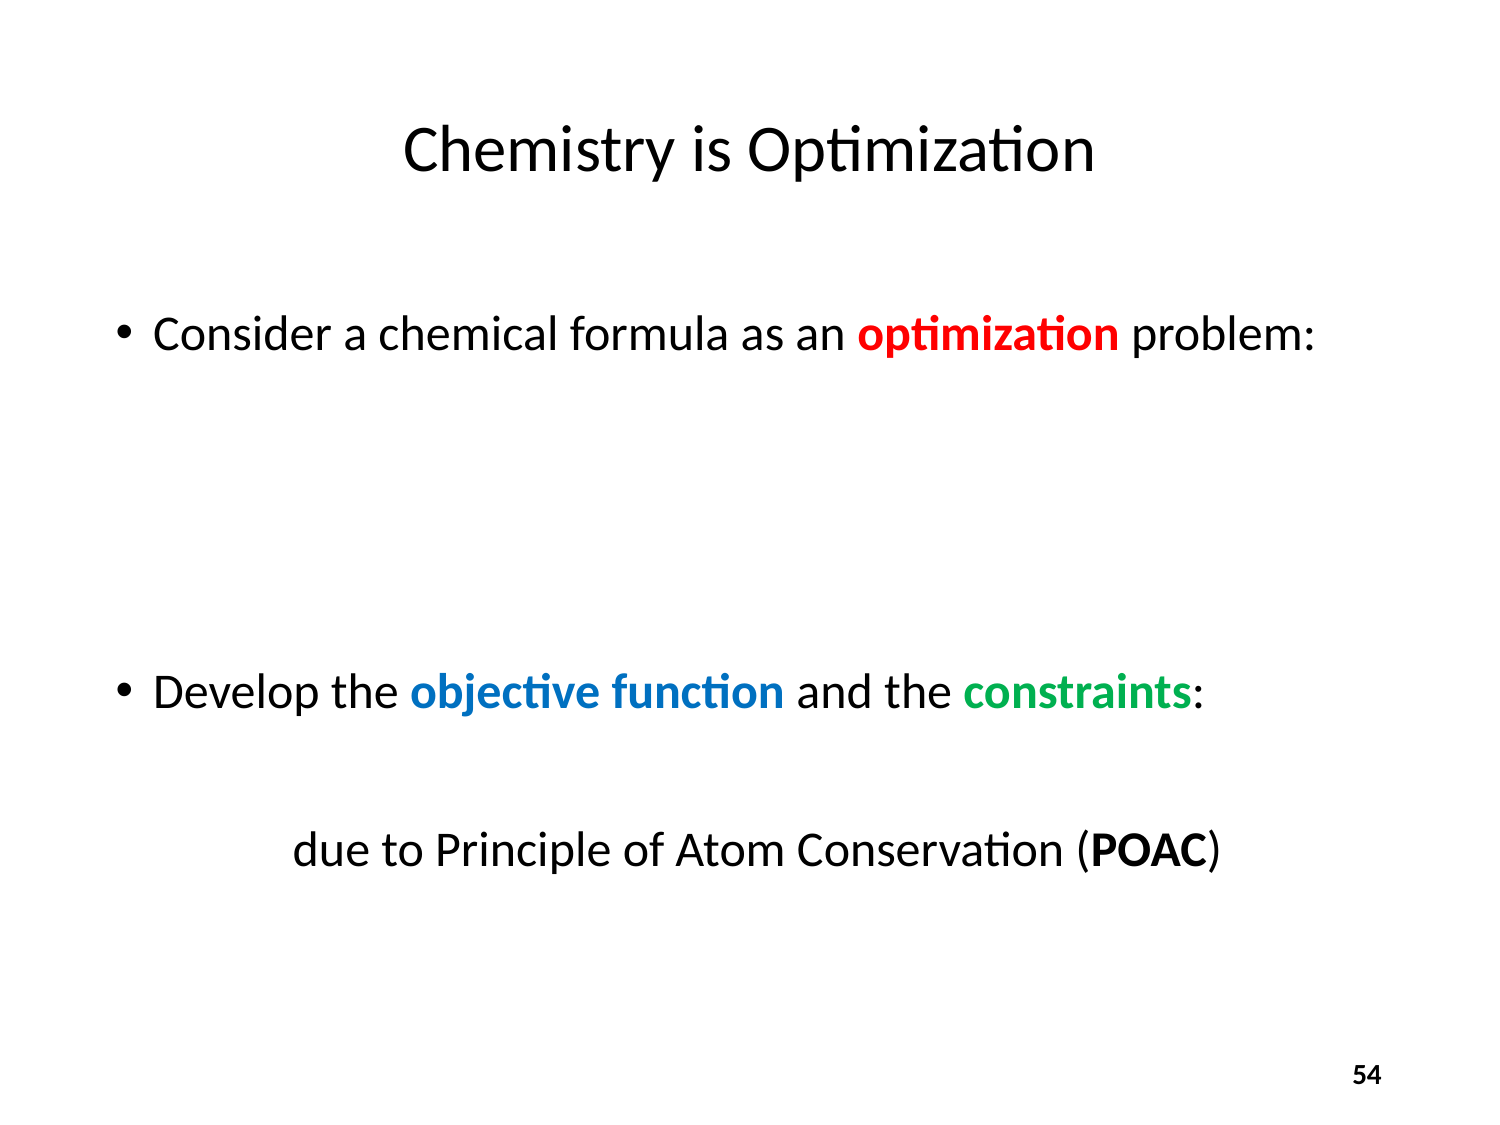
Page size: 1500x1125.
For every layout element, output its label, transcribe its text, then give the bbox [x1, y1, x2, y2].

slide_number 54 [1059, 1042, 1397, 1103]
title Chemistry is Optimization [103, 59, 1397, 241]
